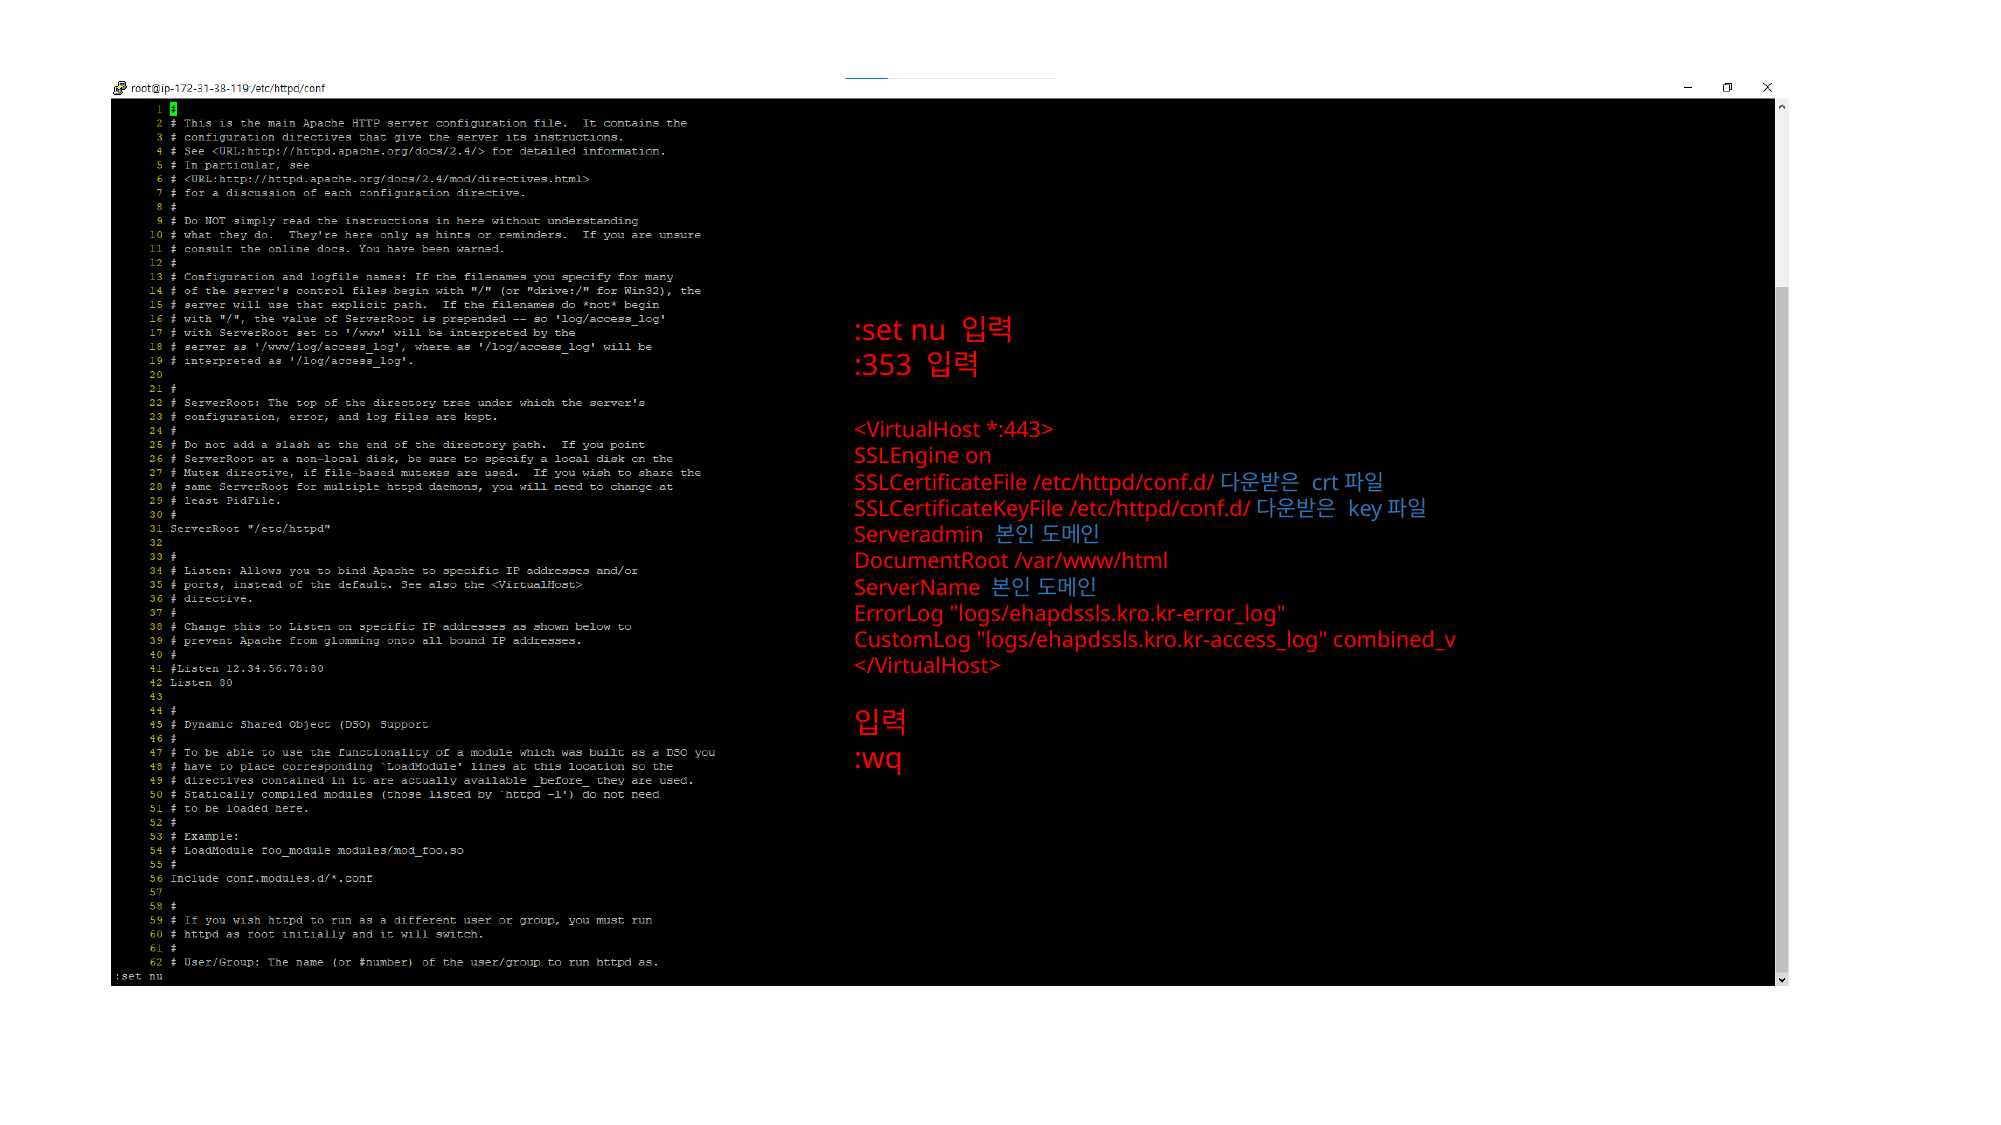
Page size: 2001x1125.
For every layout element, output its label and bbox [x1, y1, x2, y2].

list [111, 78, 1788, 986]
